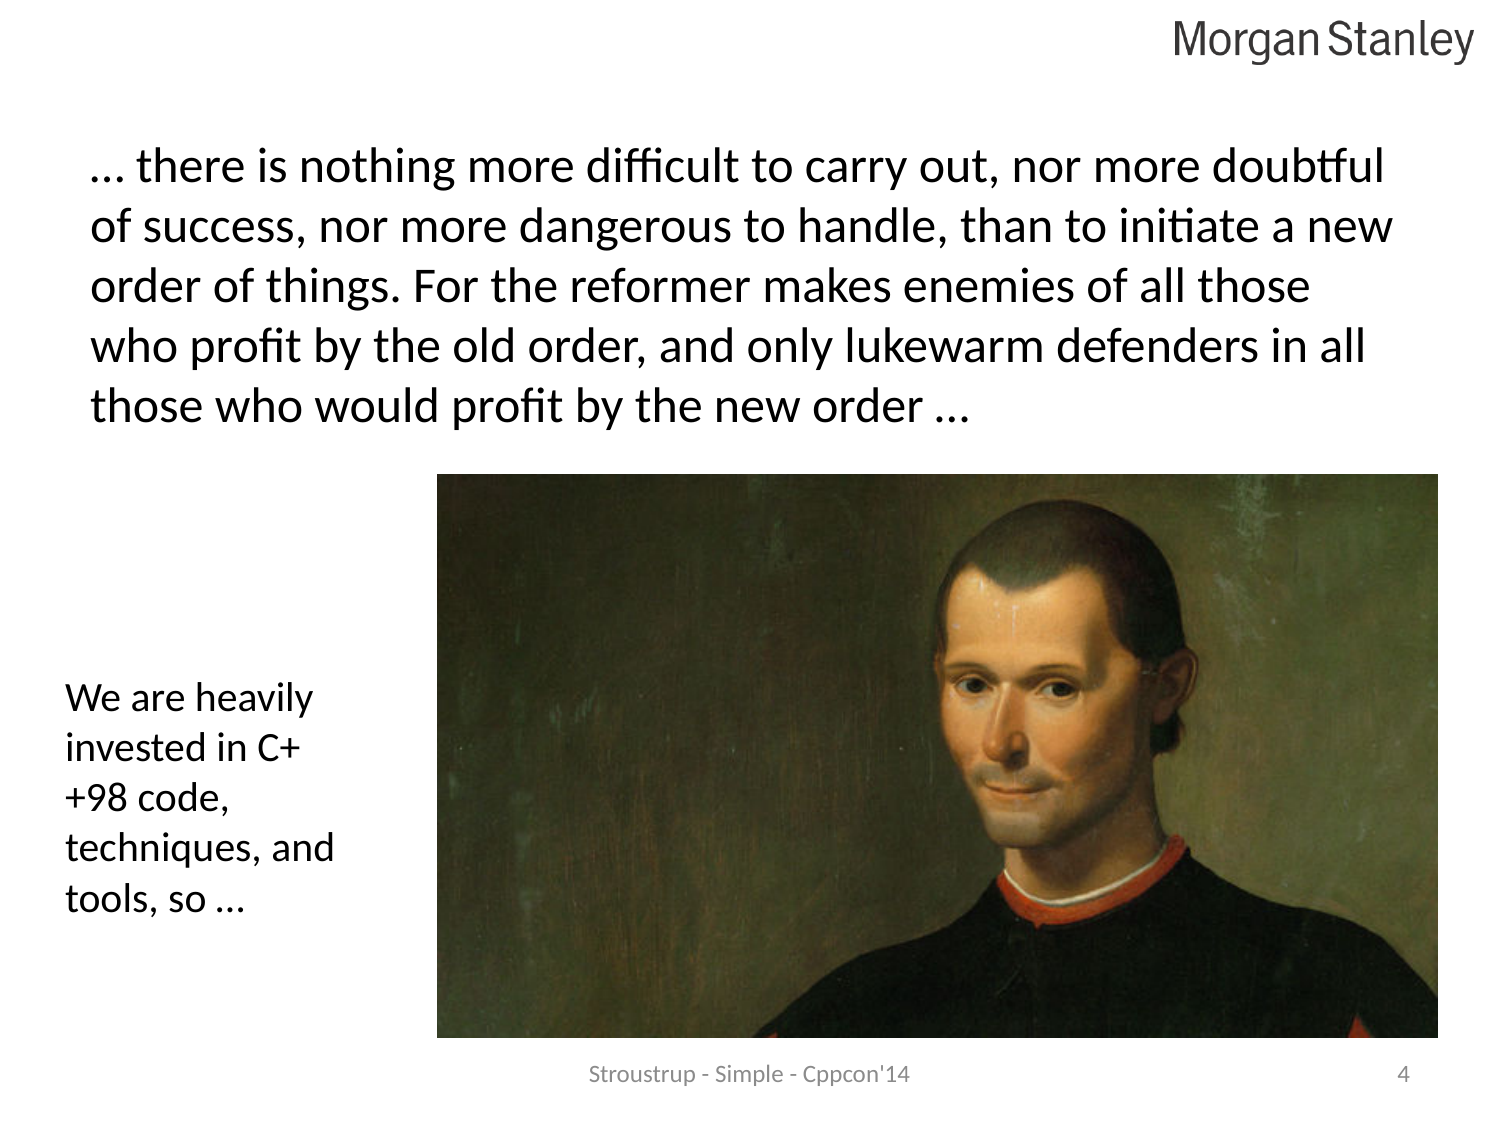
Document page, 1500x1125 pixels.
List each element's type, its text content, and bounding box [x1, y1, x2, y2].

list … there is nothing more difficult to carry out, nor more doubtful of success, nor more dangerous to handle, than to initiate a new order of things. For the reformer makes enemies of all those who profit by the old order, and only lukewarm defenders in all those who would profit by the new order … [75, 125, 1425, 538]
picture [1175, 20, 1474, 65]
slide_number 4 [1074, 1047, 1425, 1103]
picture [437, 474, 1438, 1038]
text_box We are heavily invested in C++98 code, techniques, and tools, so … [50, 662, 375, 1038]
footer Stroustrup - Simple - Cppcon'14 [512, 1047, 988, 1103]
